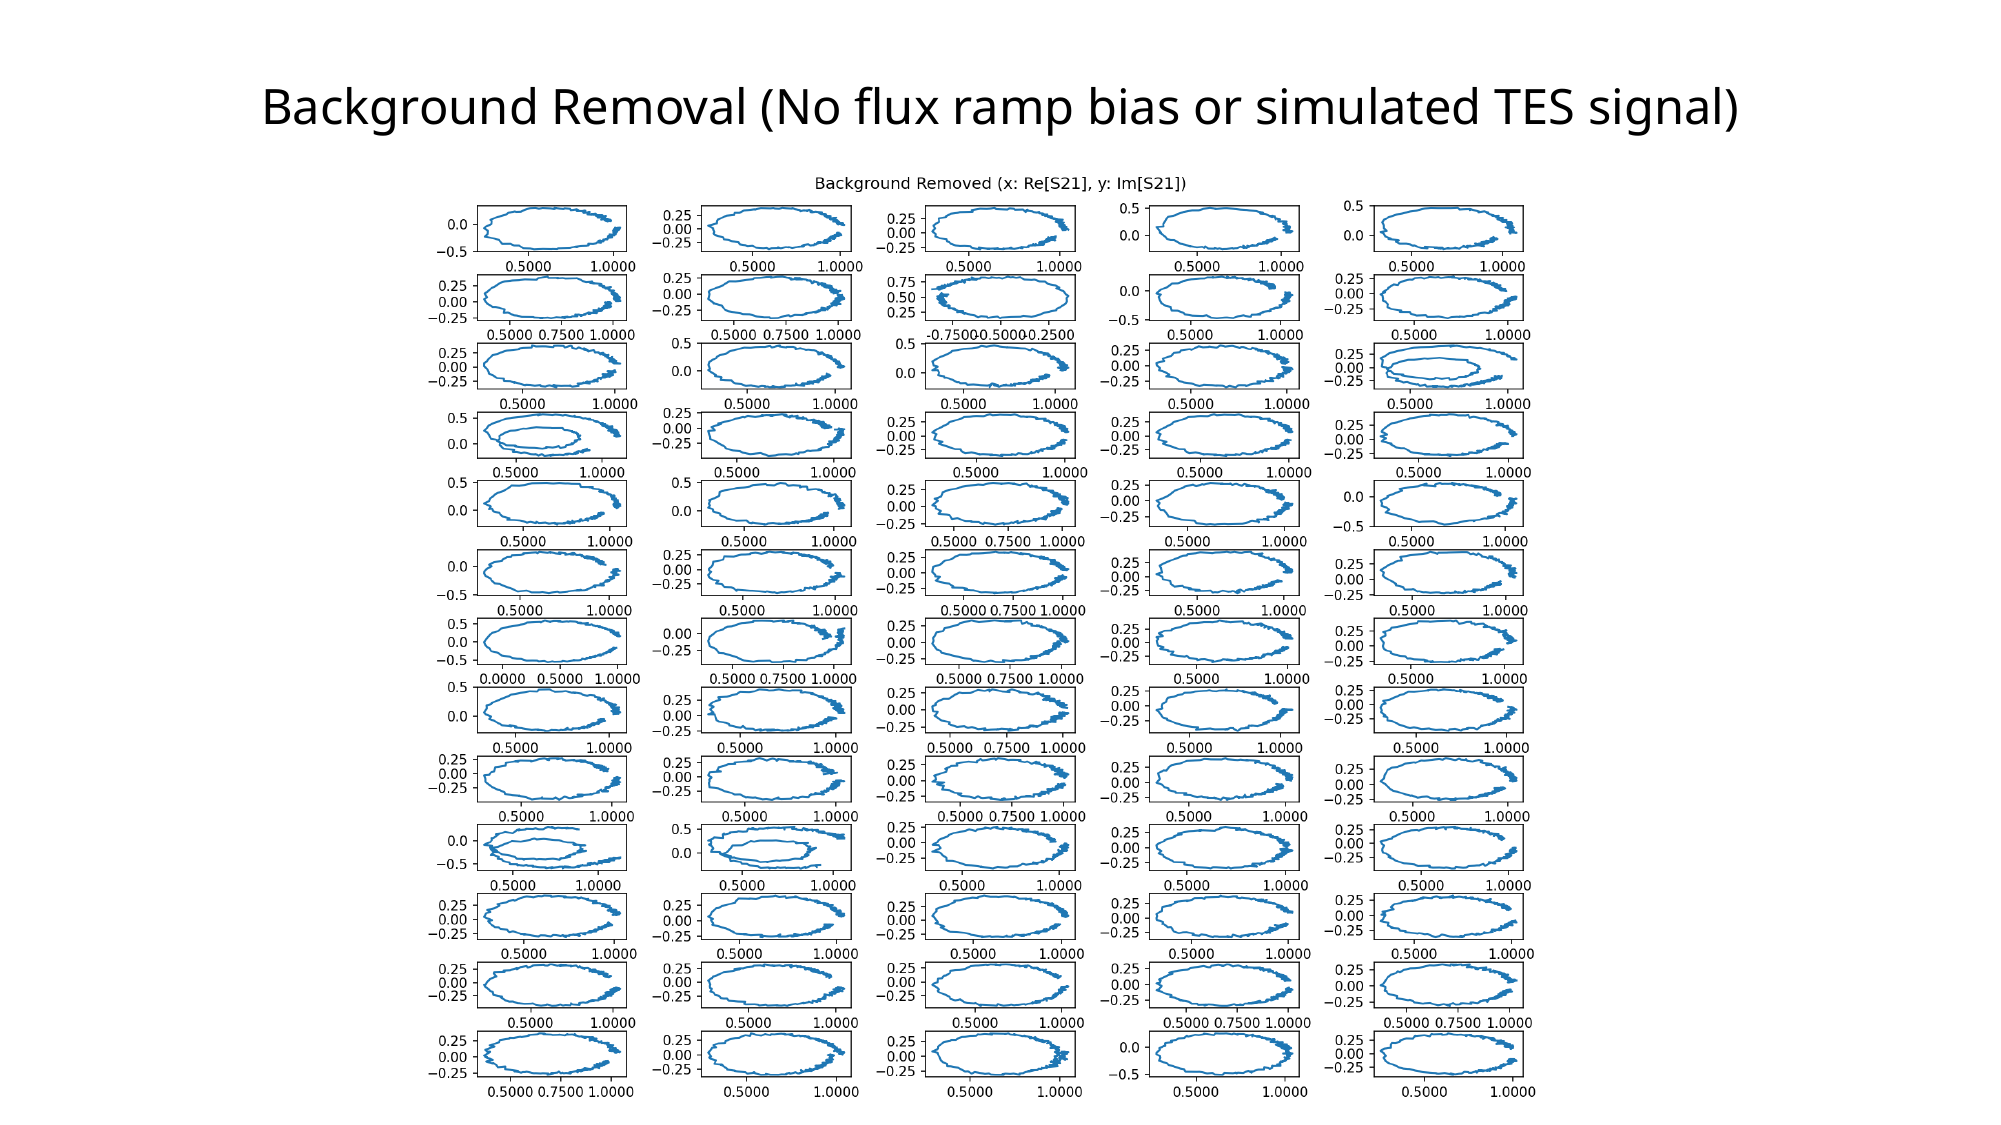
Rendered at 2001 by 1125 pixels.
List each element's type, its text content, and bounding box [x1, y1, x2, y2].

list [419, 157, 1581, 1125]
title Background Removal (No flux ramp bias or simulated TES signal) [137, 59, 1863, 158]
